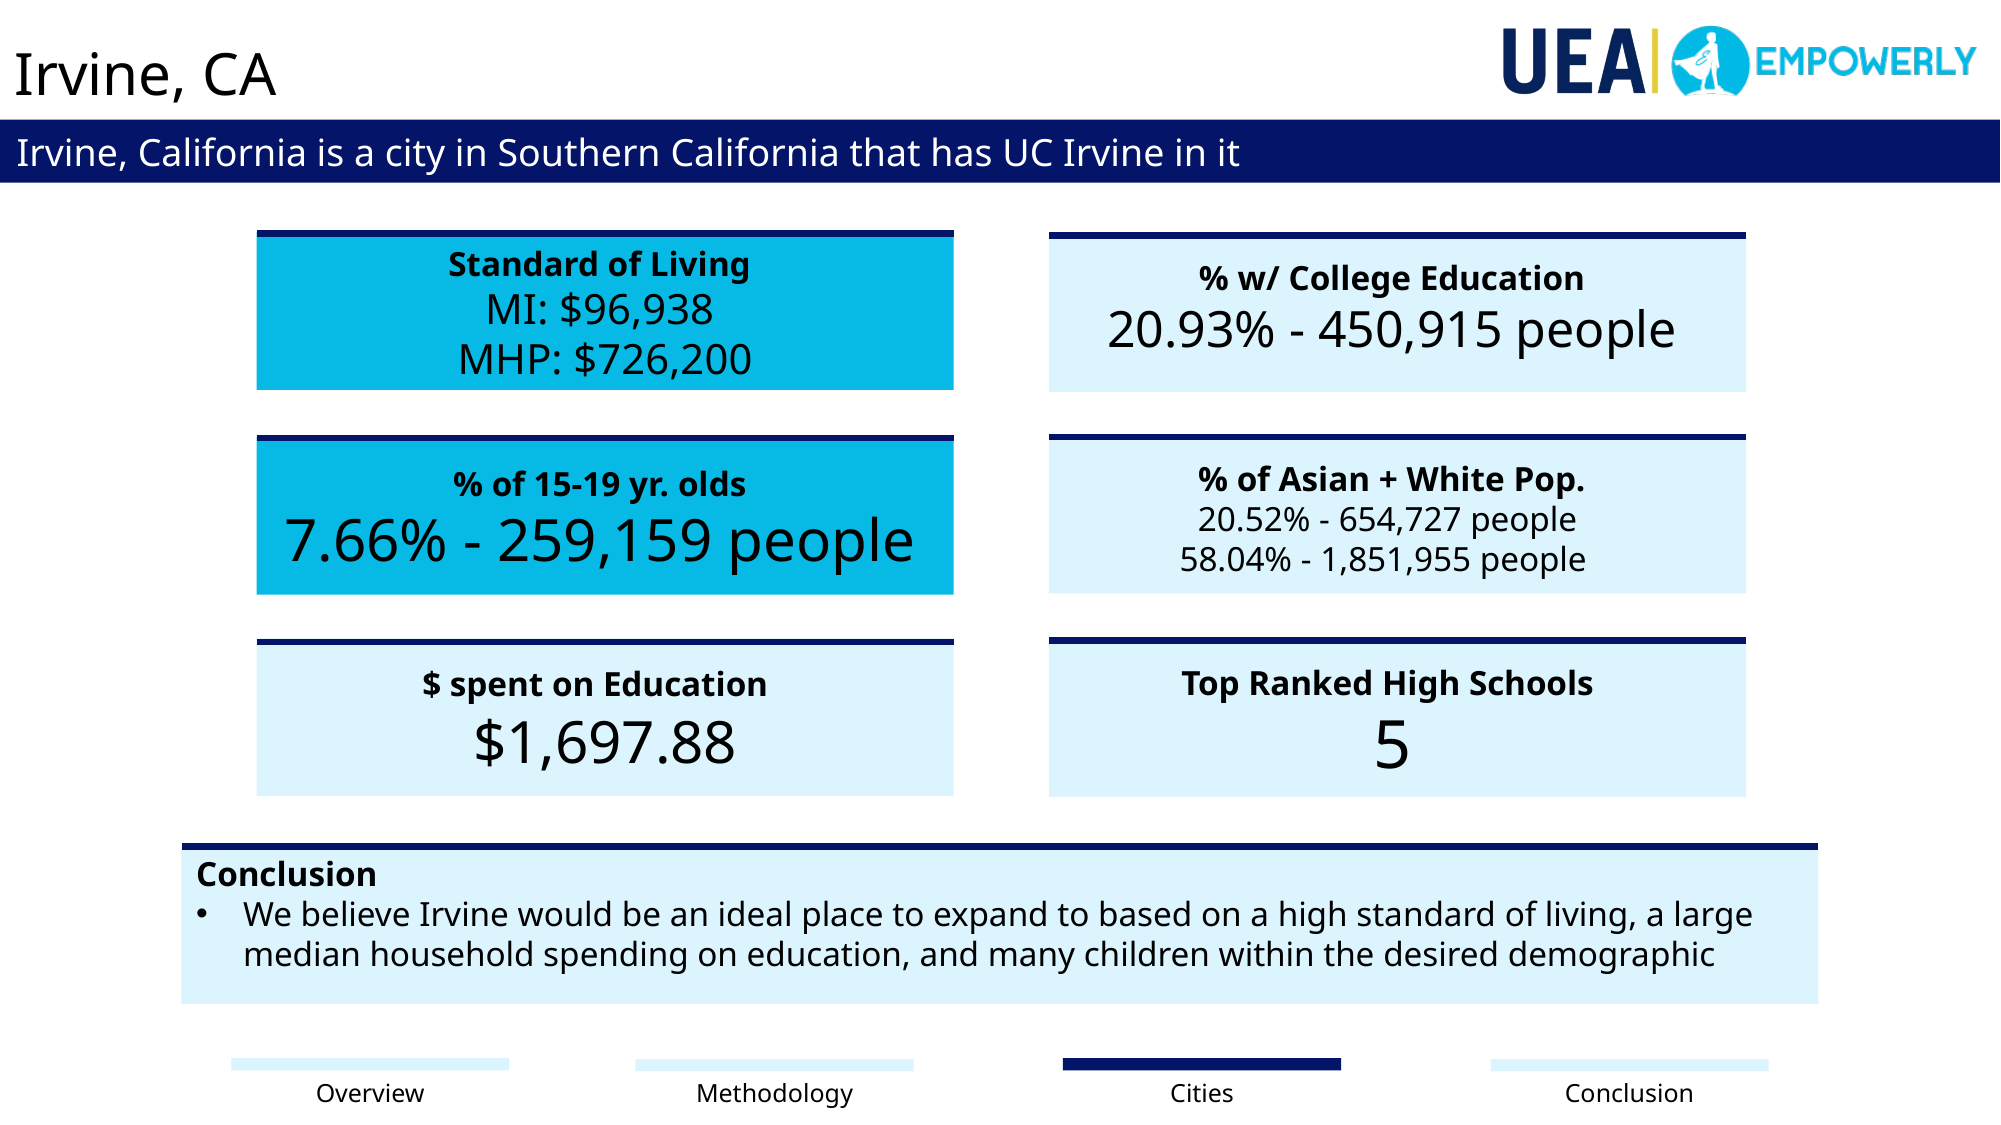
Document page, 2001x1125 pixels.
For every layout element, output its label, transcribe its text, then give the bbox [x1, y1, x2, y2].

text_box Irvine, CA [0, 29, 1492, 114]
text_box Irvine, California is a city in Southern California that has UC Irvine in it [1, 121, 2000, 182]
picture [1494, 19, 1982, 98]
text_box % of Asian + White Pop. 20.52% - 654,727 people 58.04% - 1,851,955 people [1100, 451, 1716, 586]
text_box Standard of Living MI: $96,938 MHP: $726,200 [276, 237, 923, 390]
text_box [181, 847, 1819, 1005]
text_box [99, 436, 1100, 595]
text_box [256, 638, 954, 796]
text_box [256, 231, 955, 391]
text_box Top Ranked High Schools 5 [1068, 654, 1716, 790]
text_box [1100, 438, 1747, 594]
text_box % w/ College Education 20.93% - 450,915 people [1068, 249, 1716, 365]
text_box [1048, 236, 1747, 393]
text_box [1048, 641, 1747, 798]
